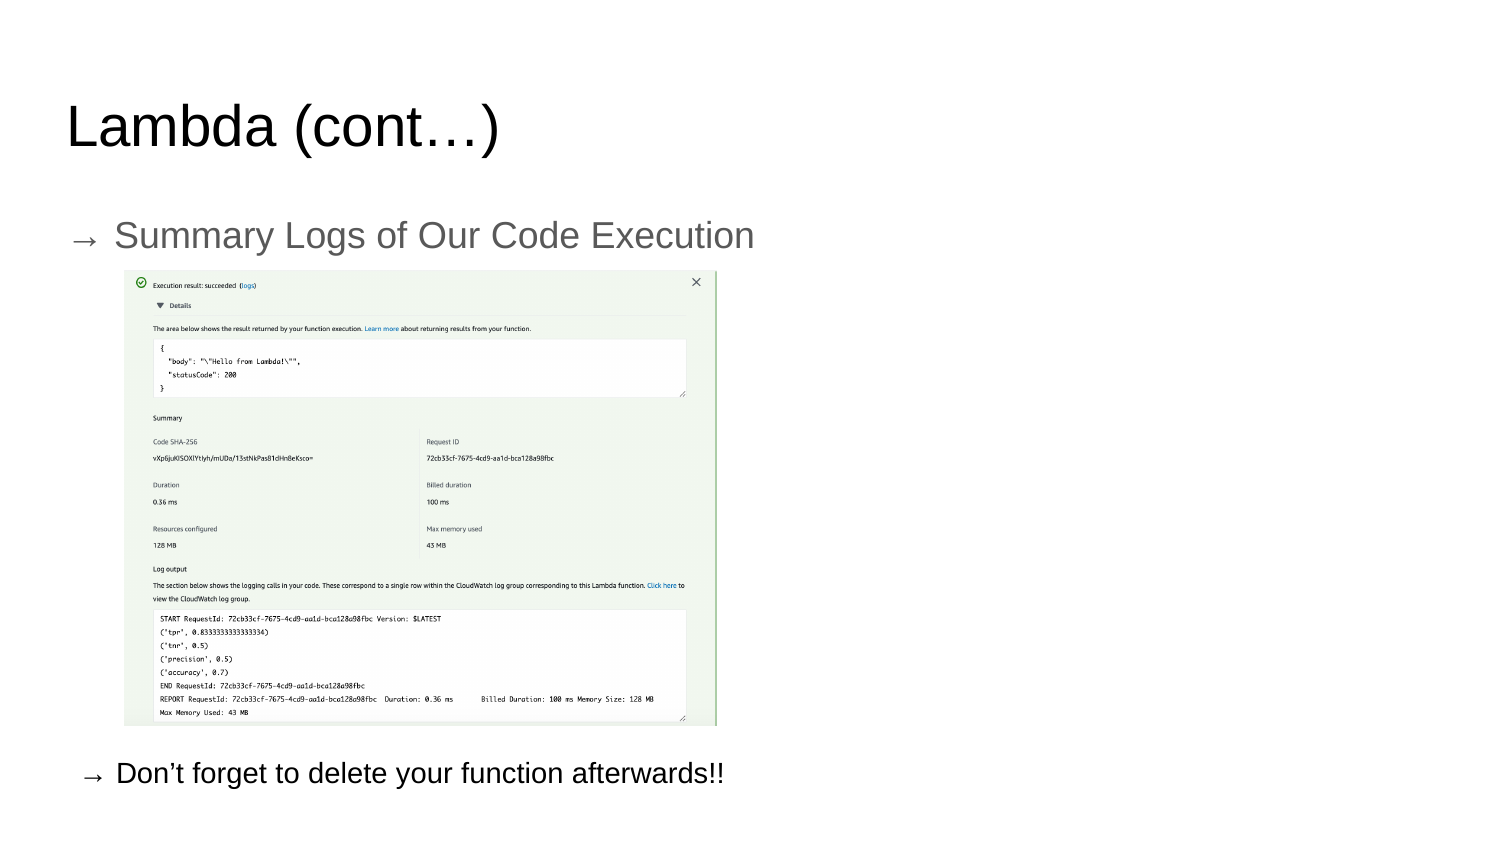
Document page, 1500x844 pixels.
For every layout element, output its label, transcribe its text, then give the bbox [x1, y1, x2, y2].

text_box → Don’t forget to delete your function afterwards!! [63, 738, 758, 816]
title Lambda (cont…) [51, 72, 1449, 167]
list → Summary Logs of Our Code Execution [51, 189, 1449, 258]
picture [123, 269, 717, 726]
